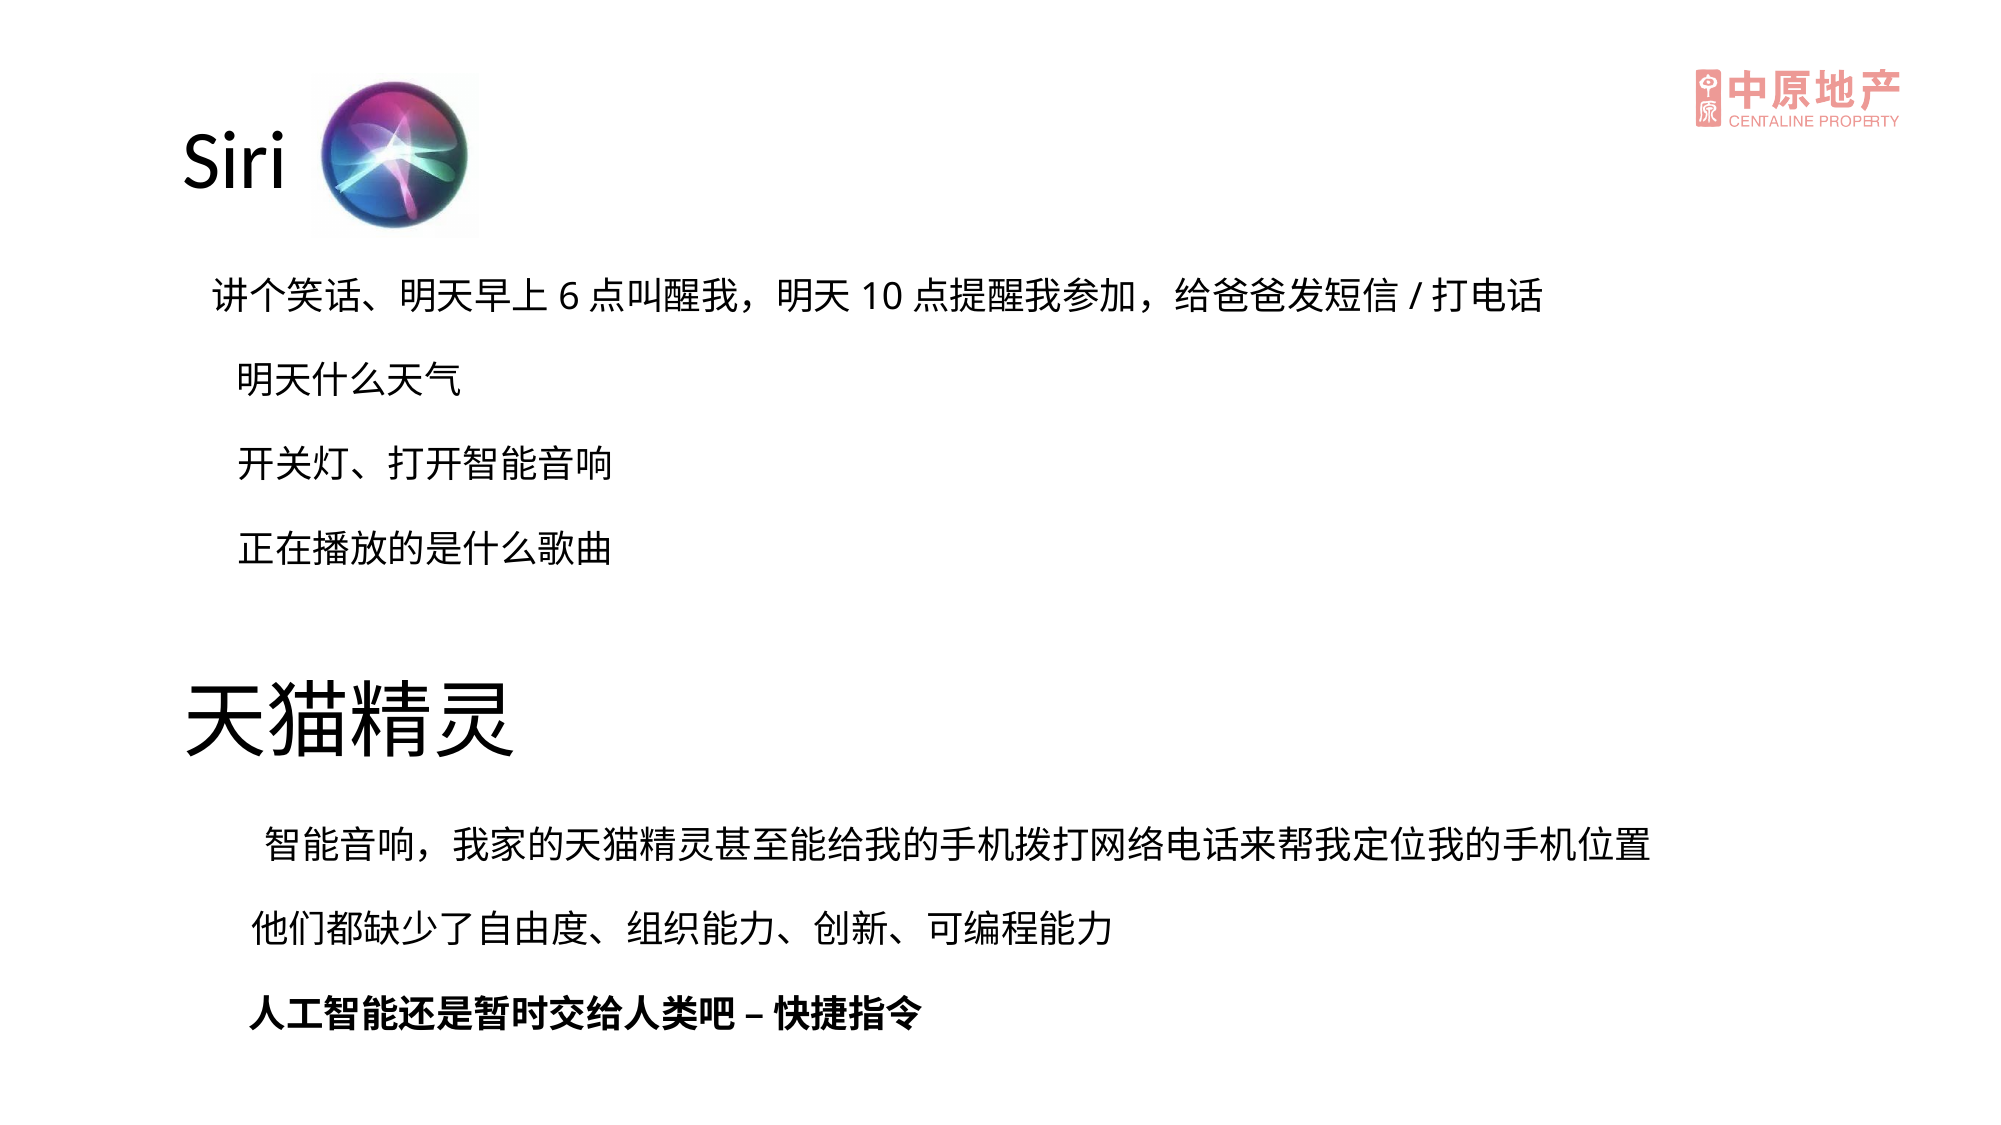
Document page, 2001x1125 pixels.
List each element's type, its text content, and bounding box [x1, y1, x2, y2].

text_box Siri [167, 97, 303, 213]
picture [311, 73, 479, 238]
text_box 明天什么天气 [222, 348, 477, 409]
text_box [1695, 68, 1900, 128]
text_box 天猫精灵 [168, 659, 532, 774]
text_box 开关灯、打开智能音响 [222, 432, 628, 493]
text_box 人工智能还是暂时交给人类吧 – 快捷指令 [233, 982, 939, 1042]
text_box 智能音响，我家的天猫精灵甚至能给我的手机拨打网络电话来帮我定位我的手机位置 [249, 813, 1667, 874]
text_box 他们都缺少了自由度、组织能力、创新、可编程能力 [236, 897, 1129, 958]
text_box 讲个笑话、明天早上6点叫醒我，明天10点提醒我参加，给爸爸发短信/打电话 [197, 265, 1559, 325]
text_box 正在播放的是什么歌曲 [222, 517, 628, 577]
